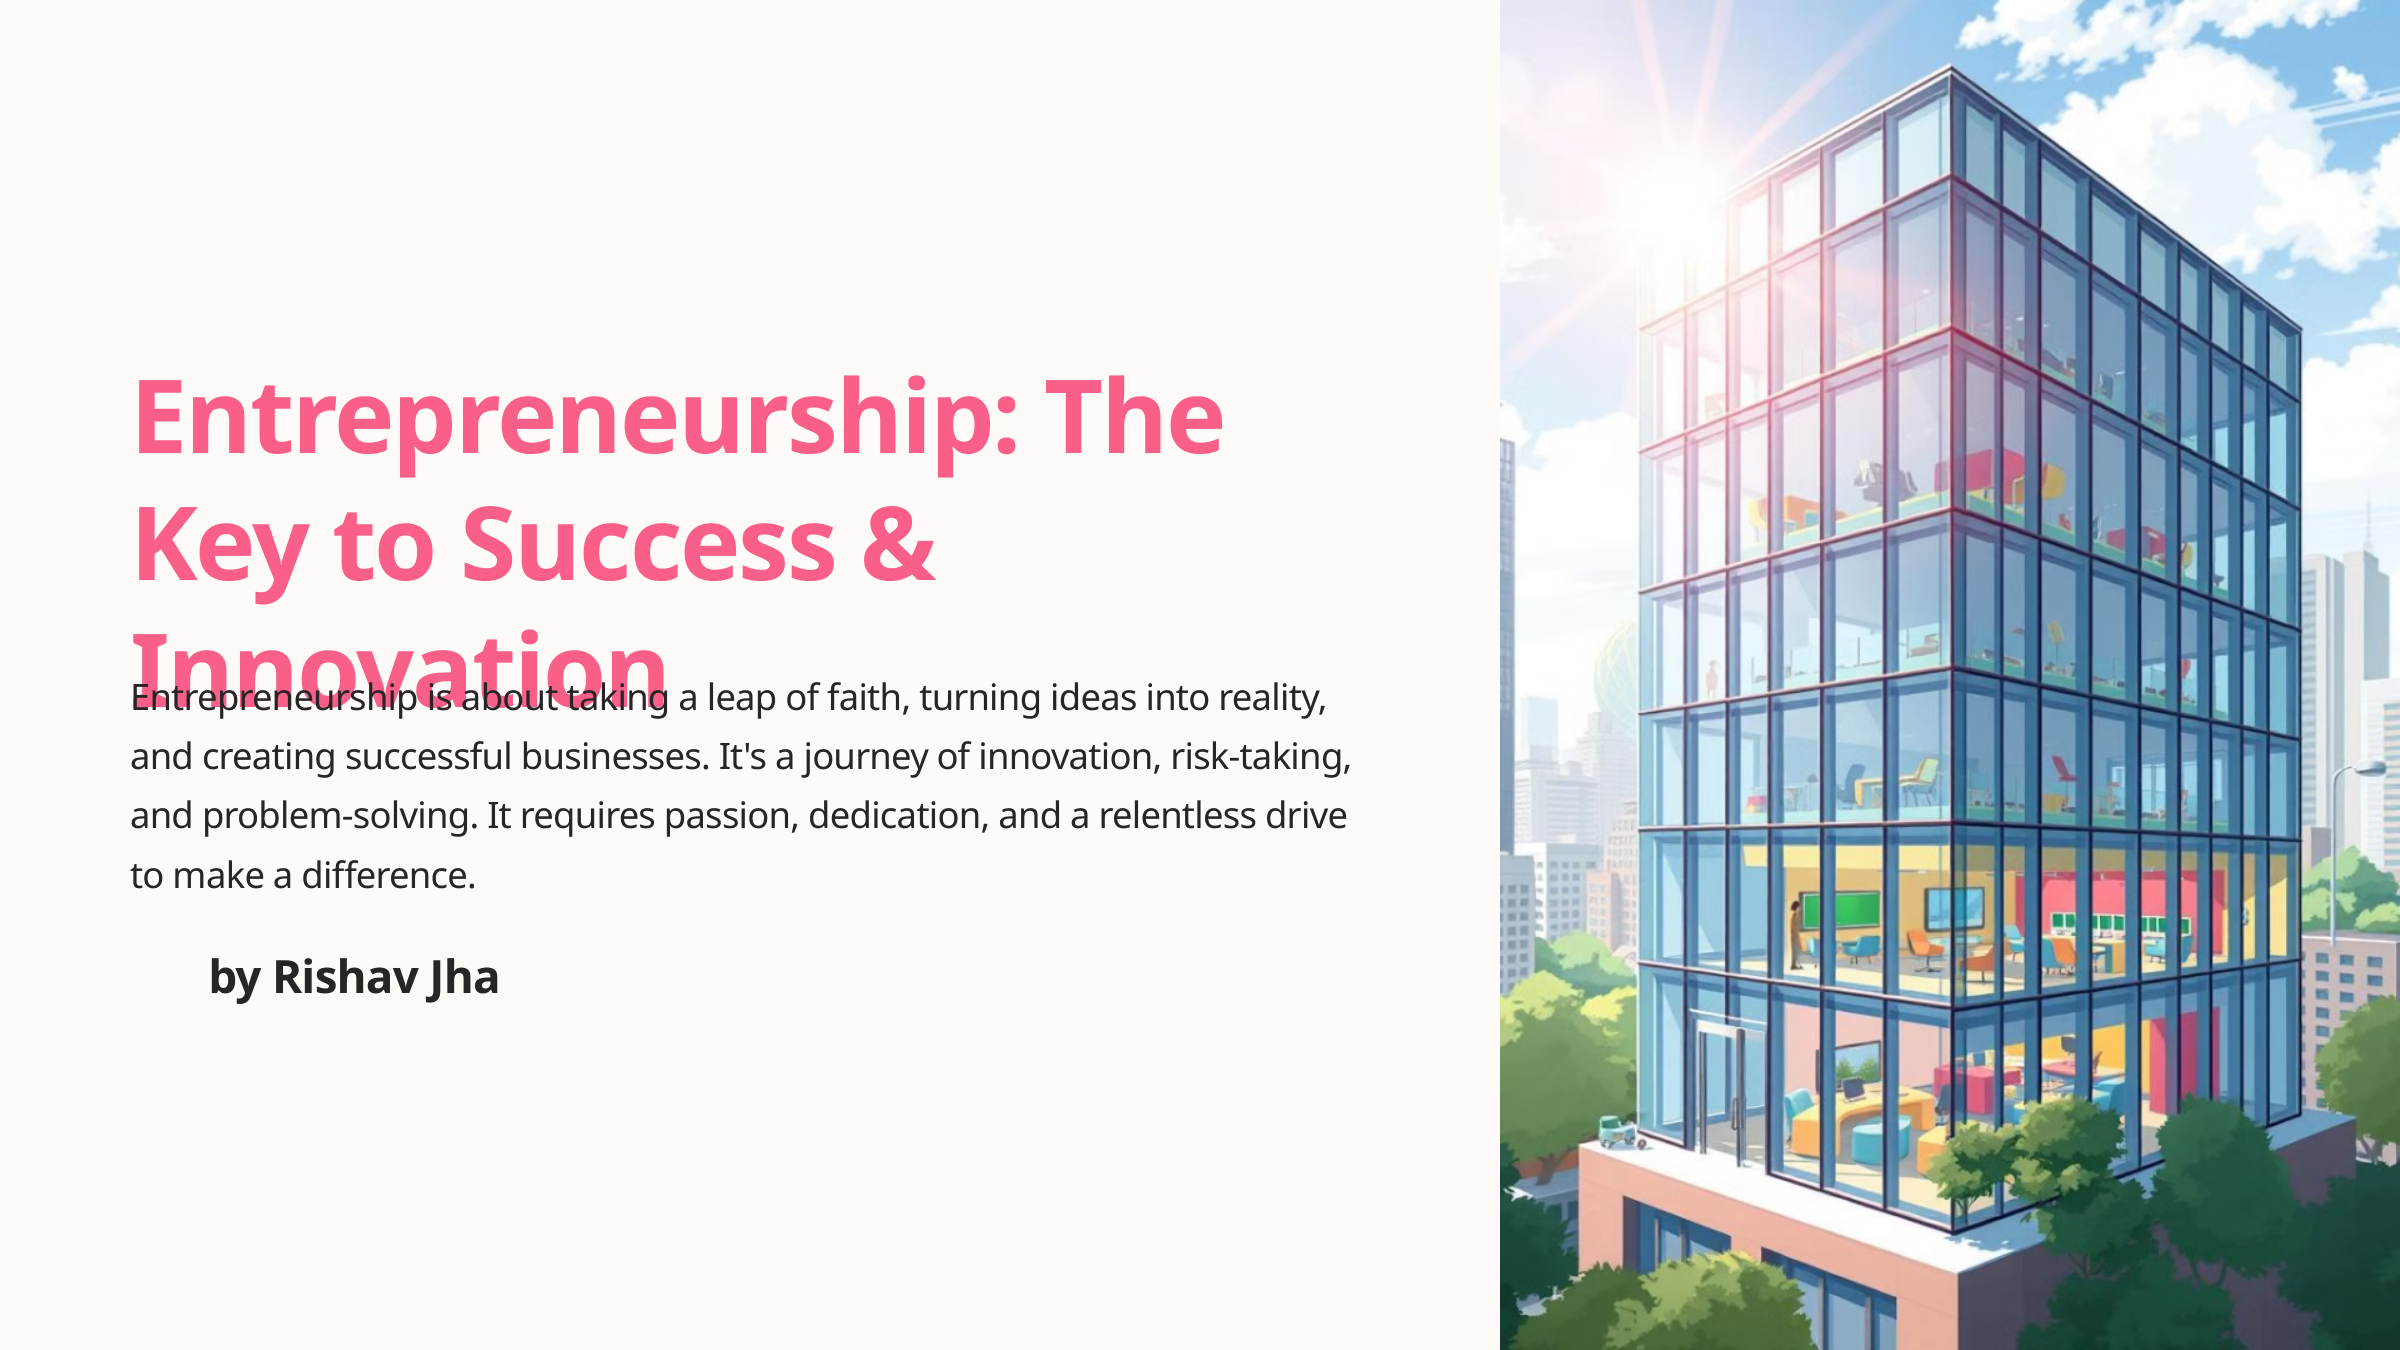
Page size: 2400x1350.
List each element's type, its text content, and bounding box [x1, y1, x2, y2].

text_box Entrepreneurship: The Key to Success & Innovation [130, 346, 1370, 603]
text_box by Rishav Jha [208, 938, 513, 1004]
picture [1499, 0, 2400, 1350]
text_box Entrepreneurship is about taking a leap of faith, turning ideas into reality, and creating successful businesses. It's a journey of innovation, risk-taking, and problem-solving. It requires passion, dedication, and a relentless drive to make a difference. [130, 658, 1370, 897]
